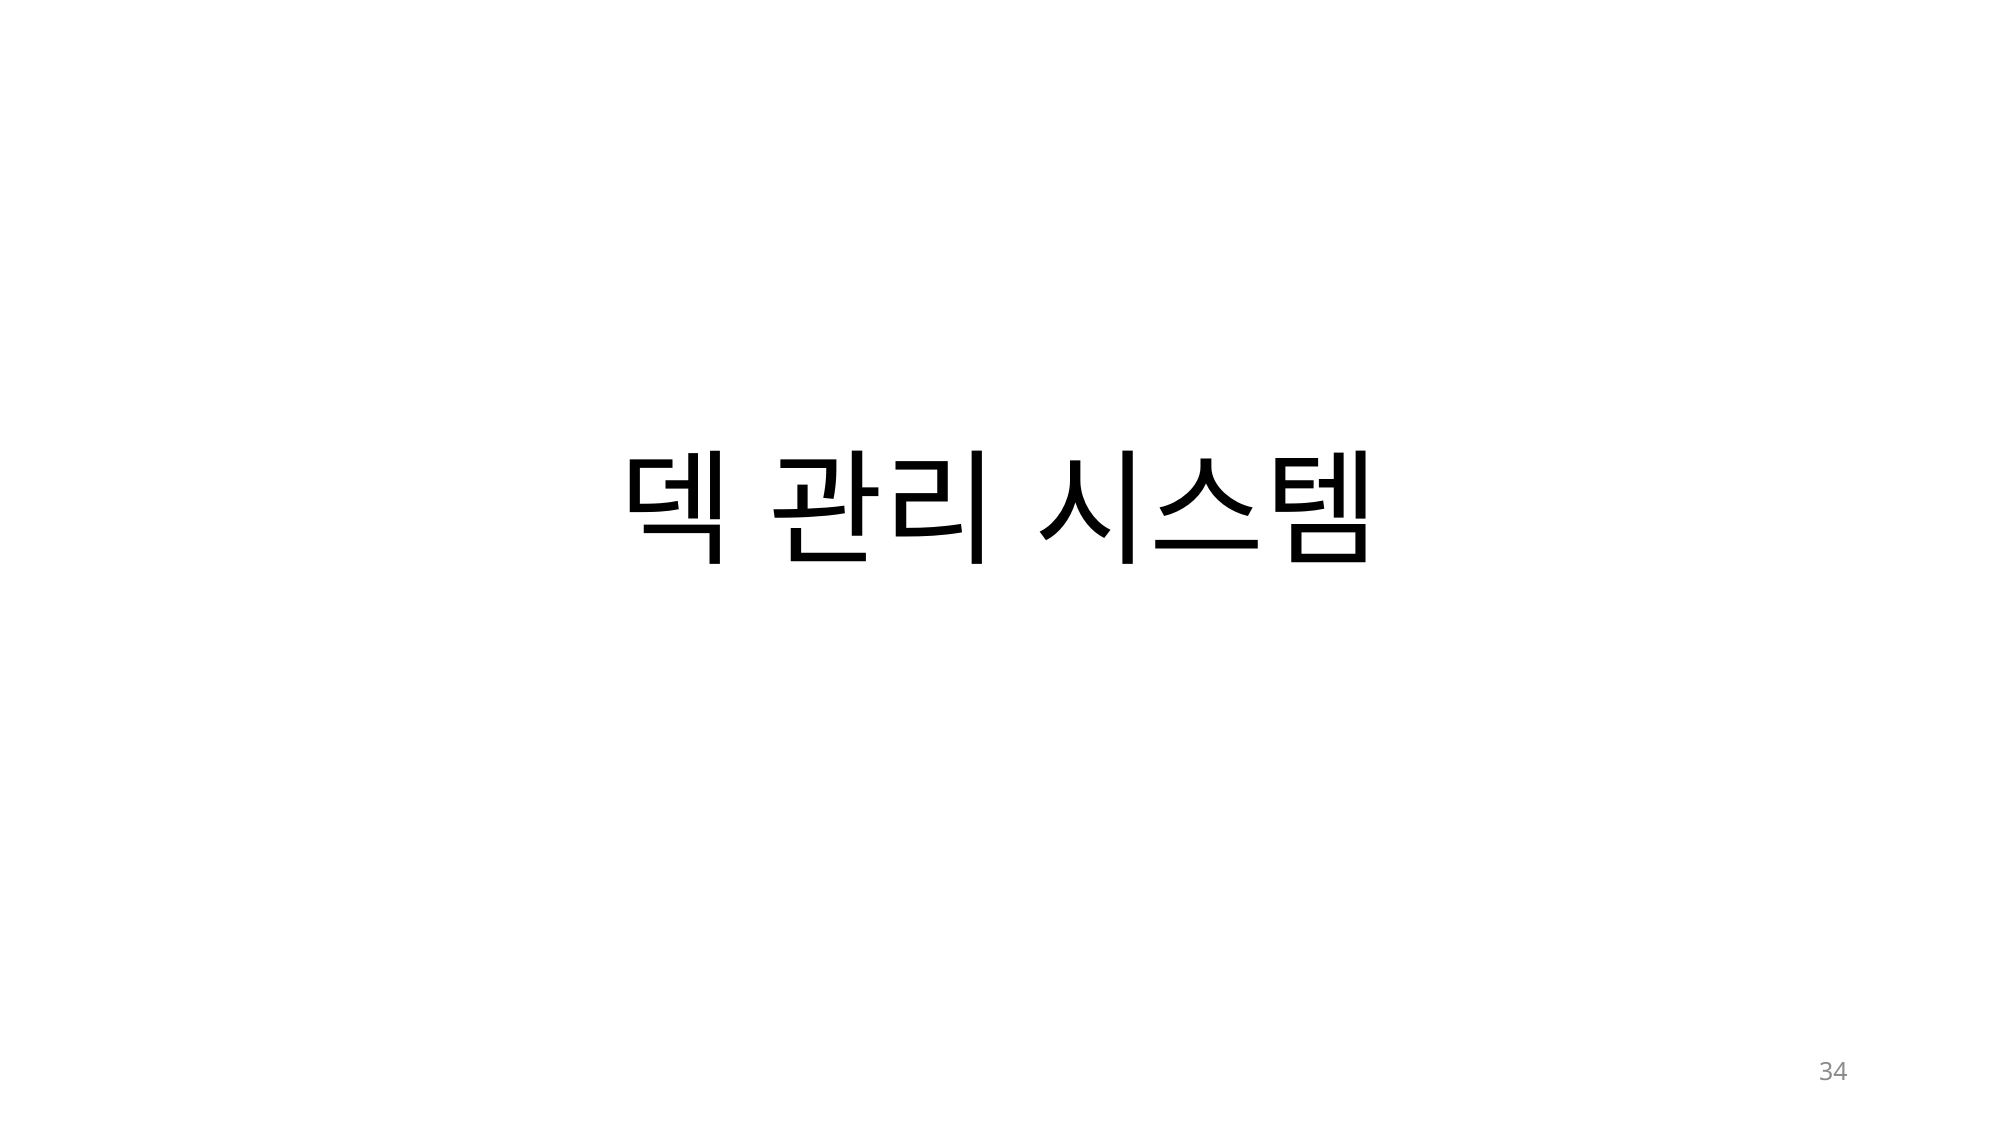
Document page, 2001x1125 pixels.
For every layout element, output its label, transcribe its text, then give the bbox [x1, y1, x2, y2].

slide_number 34 [1412, 1042, 1863, 1103]
title 덱 관리 시스템 [136, 280, 1862, 749]
